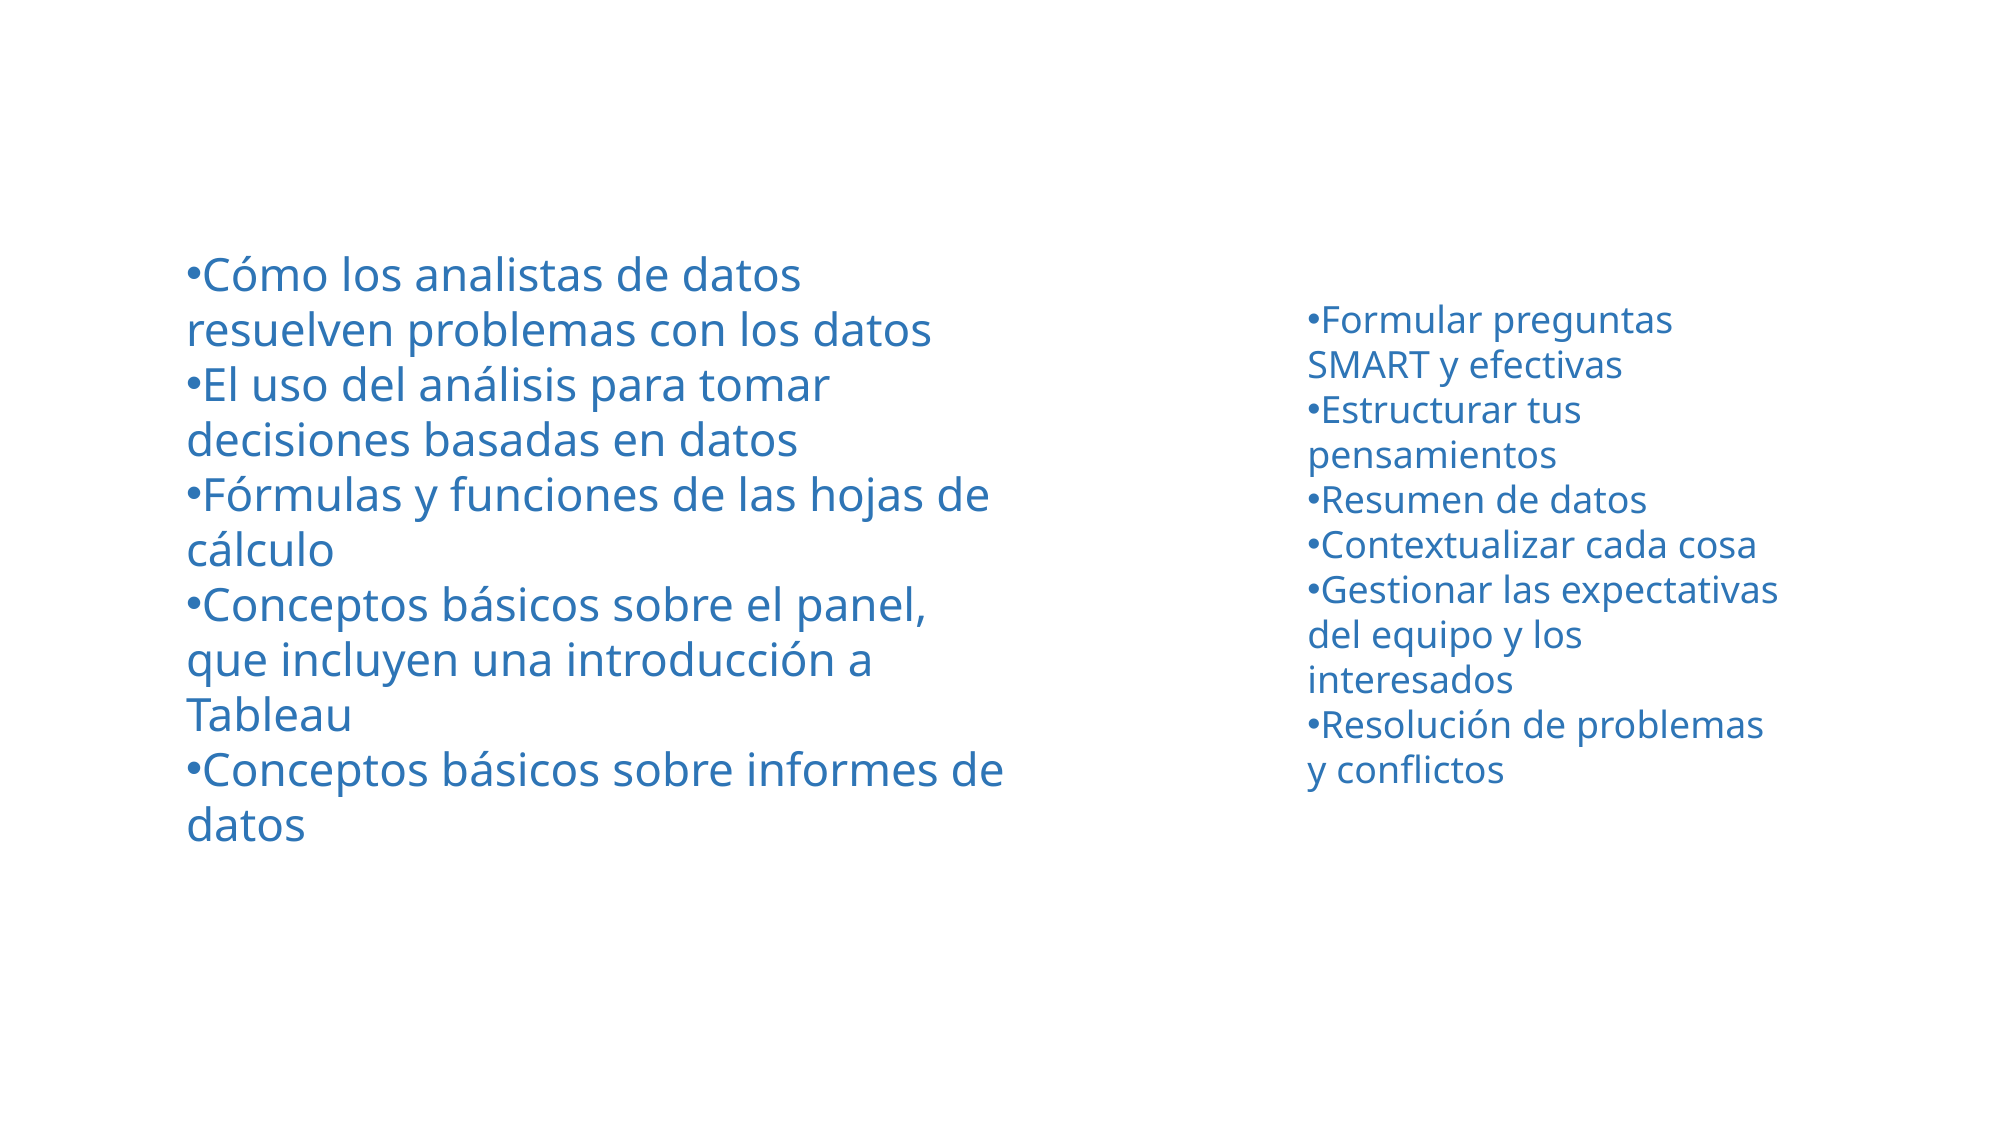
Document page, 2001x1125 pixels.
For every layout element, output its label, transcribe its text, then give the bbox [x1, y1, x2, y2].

text_box Cómo los analistas de datos resuelven problemas con los datos El uso del análisis para tomar decisiones basadas en datos Fórmulas y funciones de las hojas de cálculo Conceptos básicos sobre el panel, que incluyen una introducción a Tableau Conceptos básicos sobre informes de datos [171, 238, 1031, 913]
text_box Formular preguntas SMART y efectivas Estructurar tus pensamientos Resumen de datos Contextualizar cada cosa Gestionar las expectativas del equipo y los interesados Resolución de problemas y conflictos [1292, 288, 1800, 844]
